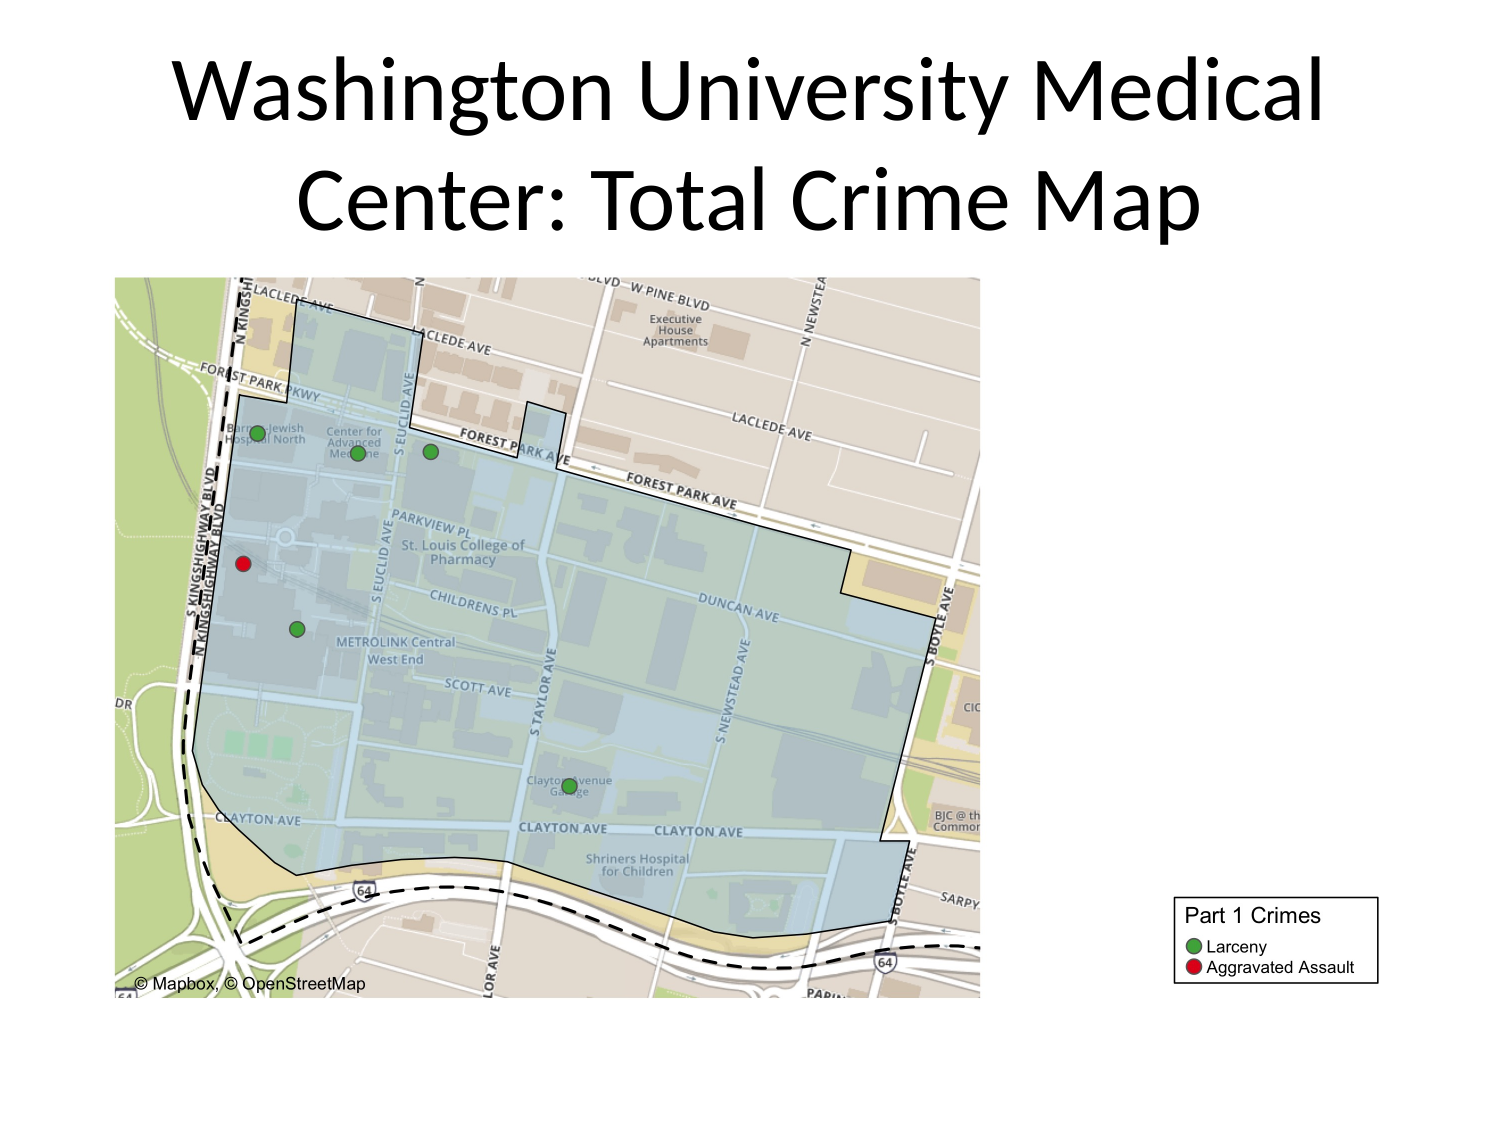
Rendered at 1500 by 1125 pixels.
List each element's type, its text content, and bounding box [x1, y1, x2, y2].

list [74, 262, 1426, 1013]
title Washington University Medical Center: Total Crime Map [75, 45, 1425, 233]
